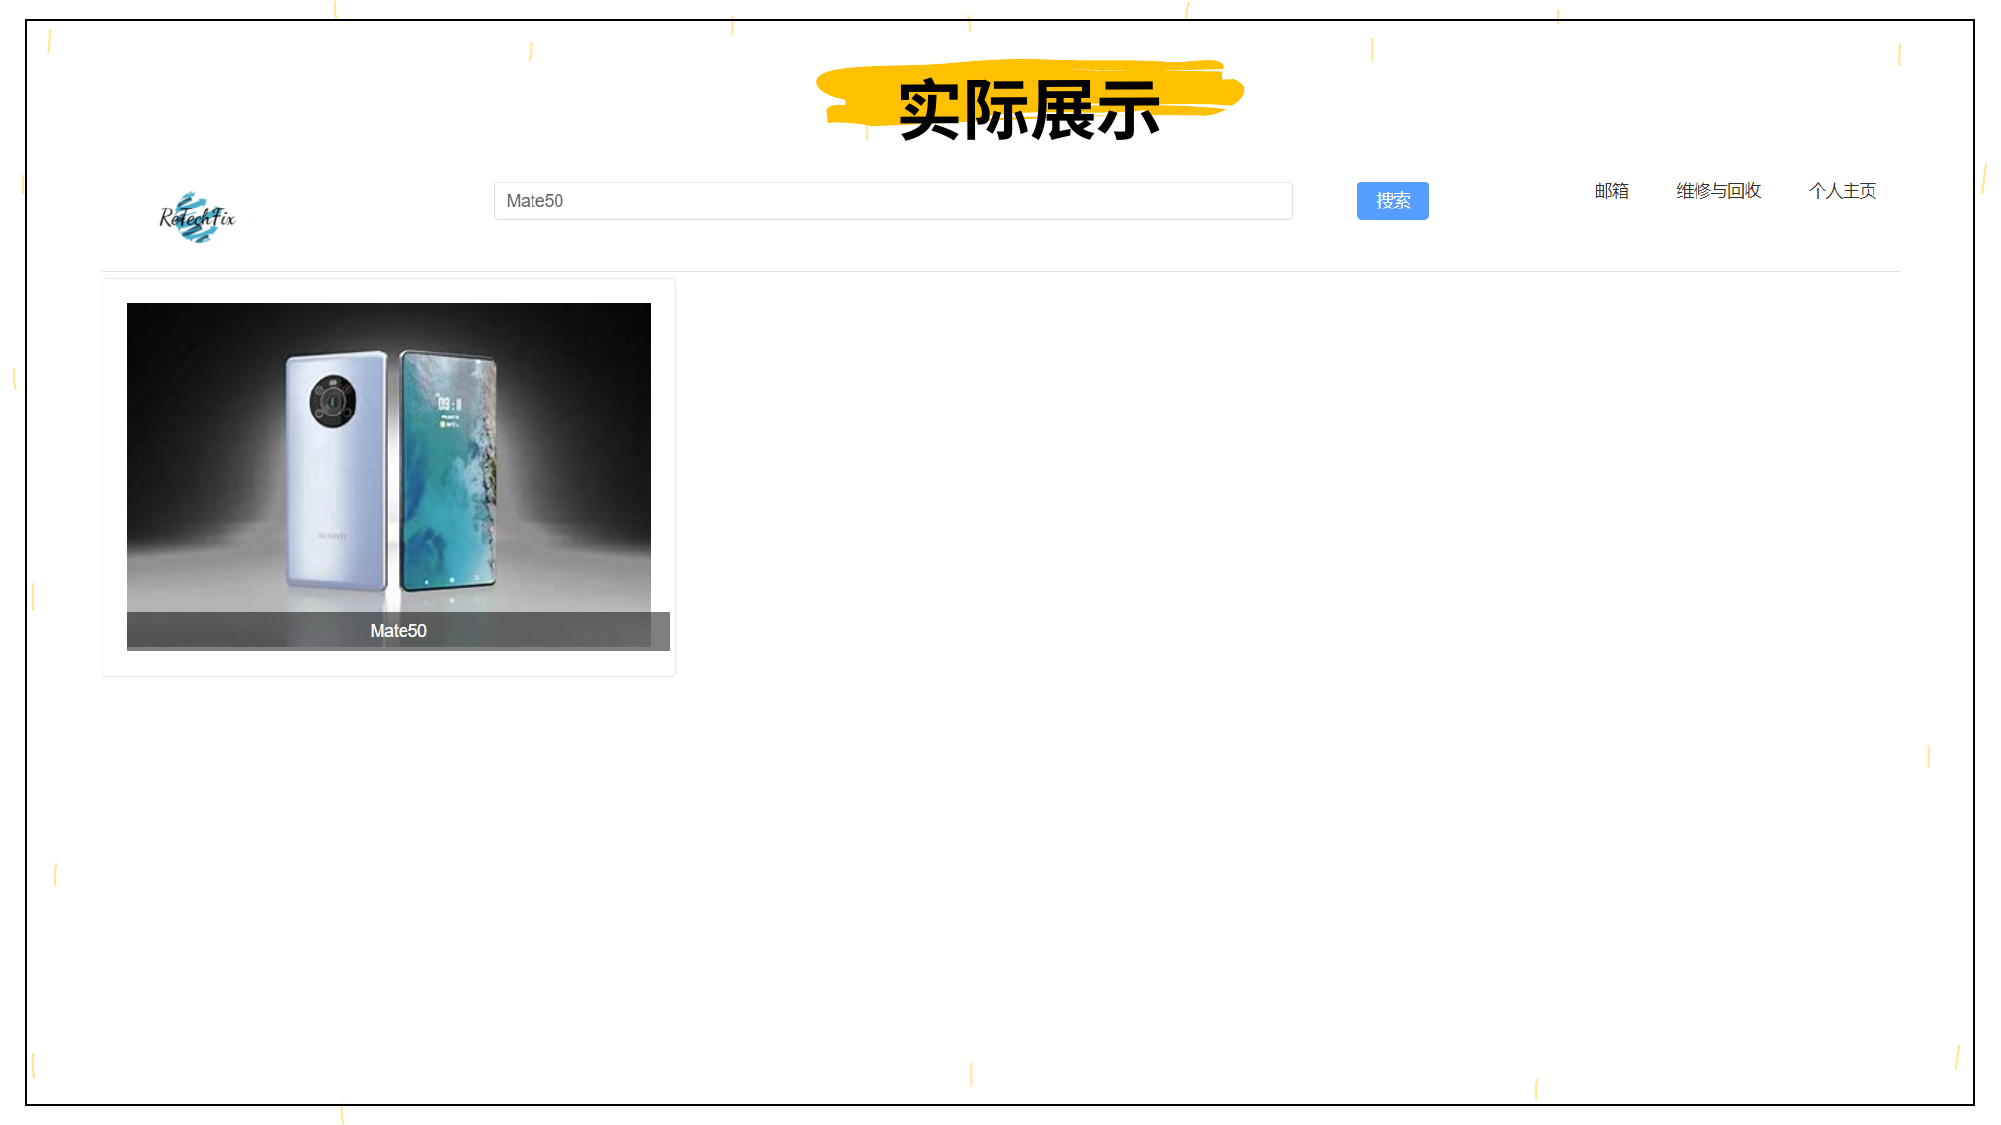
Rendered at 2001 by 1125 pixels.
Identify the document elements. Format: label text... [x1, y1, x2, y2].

picture [76, 157, 1924, 1062]
text_box 实际展示 [711, 58, 1350, 157]
